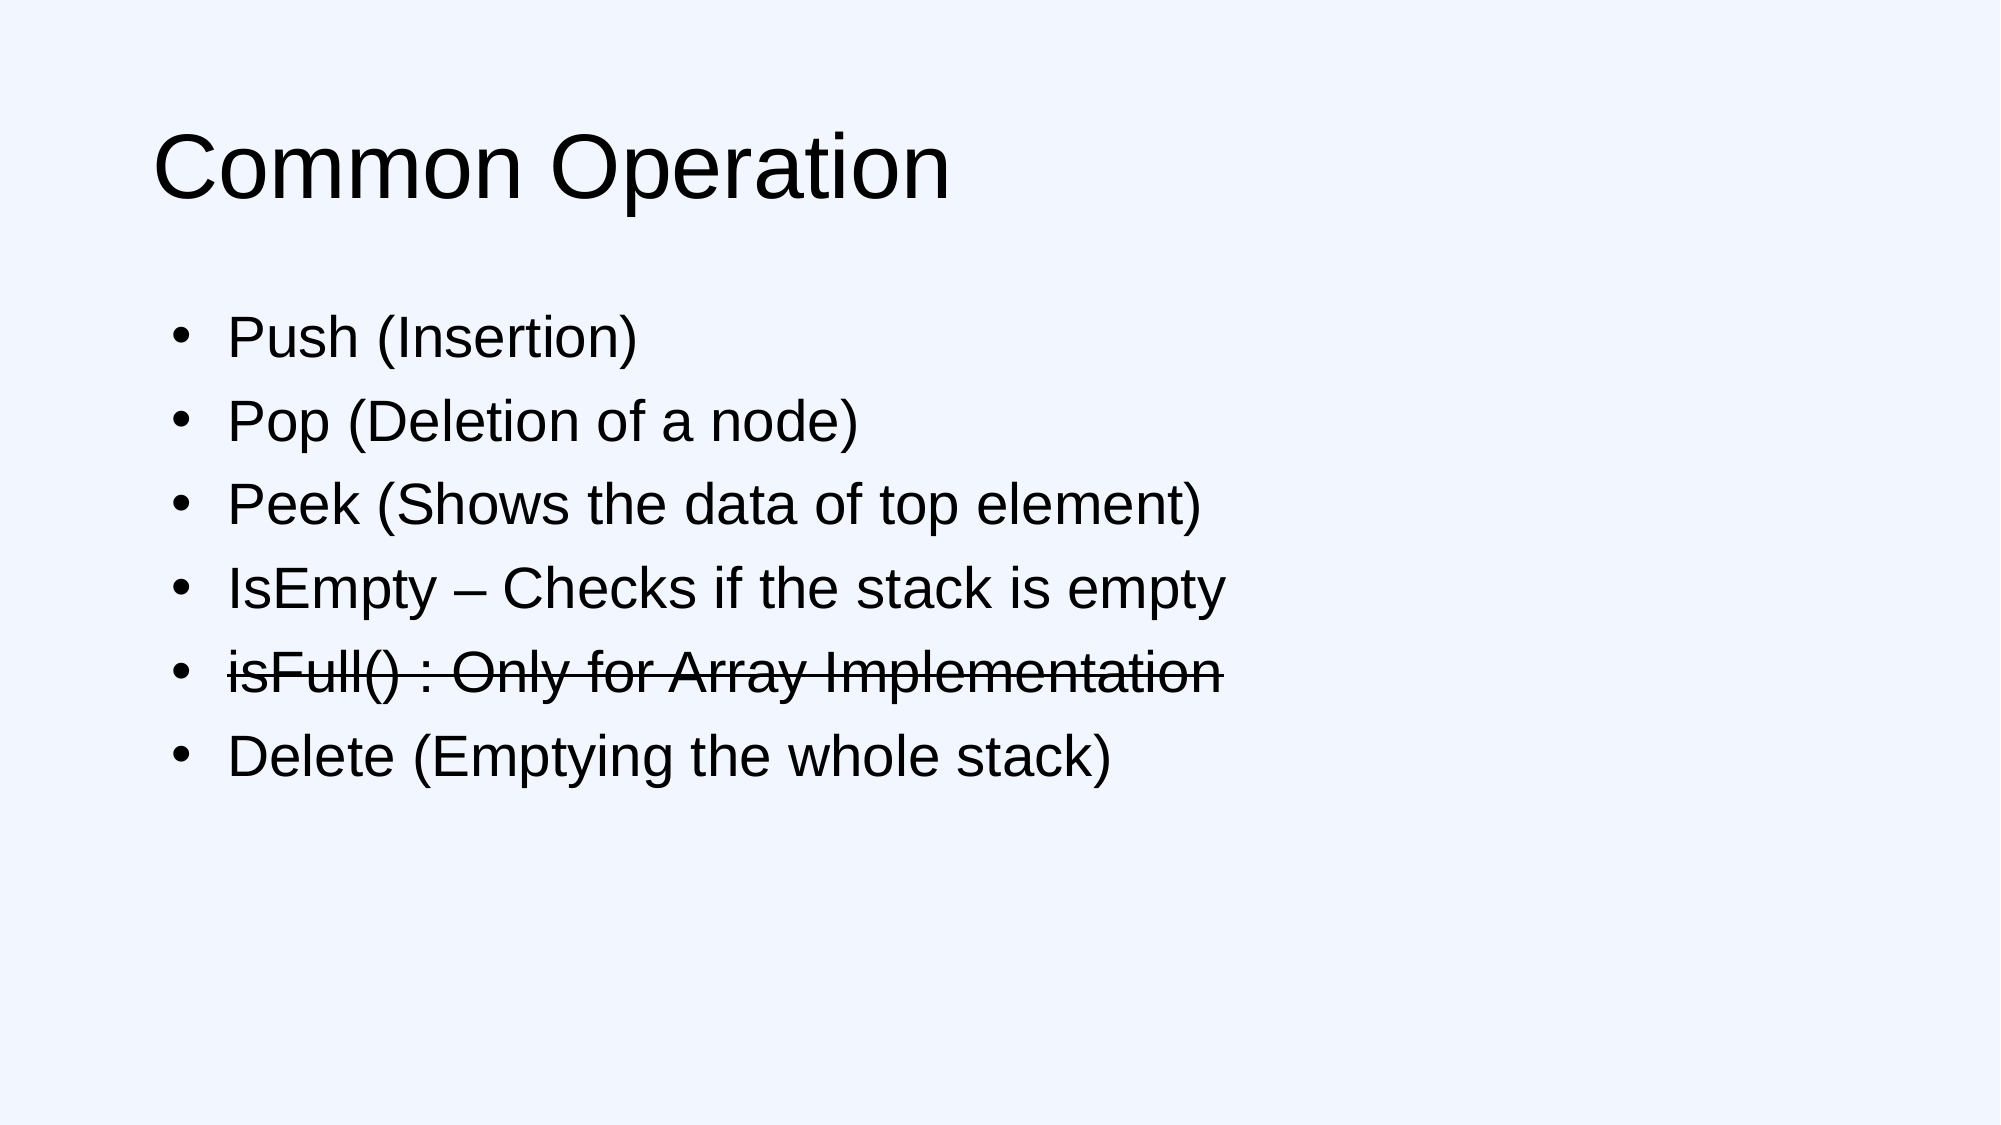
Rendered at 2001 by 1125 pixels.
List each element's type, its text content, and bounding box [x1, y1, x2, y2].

list Push (Insertion) Pop (Deletion of a node) Peek (Shows the data of top element) IsEmpty – Checks if the stack is empty isFull() : Only for Array Implementation Delete (Emptying the whole stack) [137, 299, 1863, 1014]
title Common Operation [137, 59, 1863, 278]
